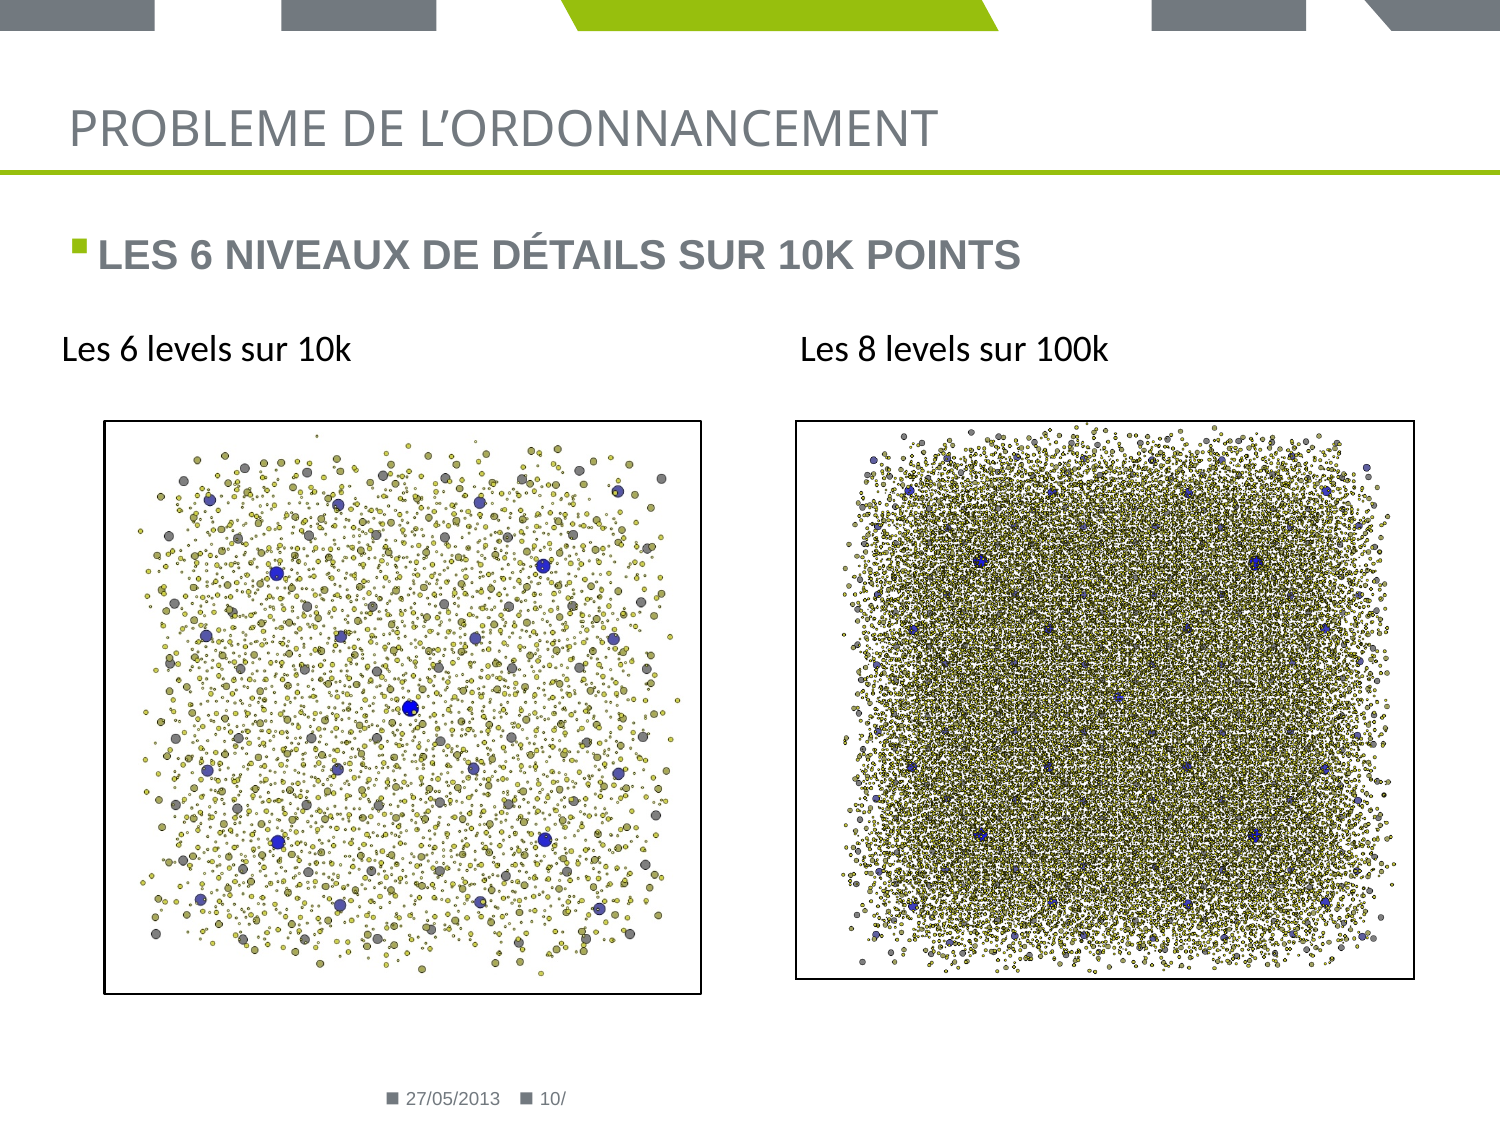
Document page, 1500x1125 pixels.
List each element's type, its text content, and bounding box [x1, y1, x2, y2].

picture [796, 421, 1414, 979]
text_box Les 6 levels sur 10k [46, 316, 715, 377]
picture [105, 421, 701, 994]
list Les 6 niveaux de détails sur 10k points [53, 219, 1425, 1005]
slide_number 10/ [524, 1067, 875, 1125]
text_box Les 8 levels sur 100k [785, 316, 1454, 377]
title Probleme de l’ordonnancement [53, 80, 1425, 173]
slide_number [390, 1067, 524, 1125]
